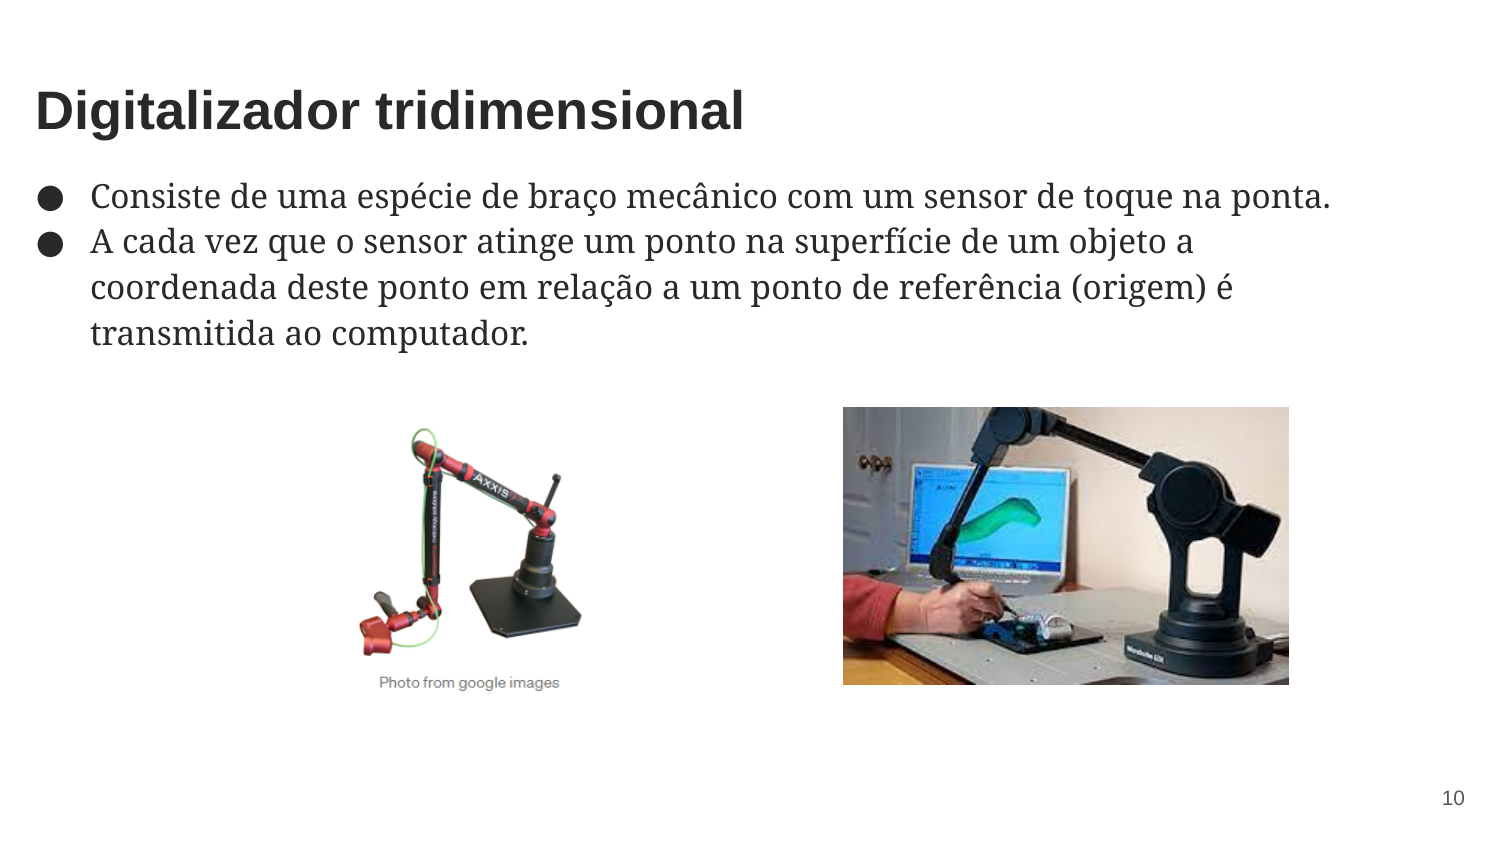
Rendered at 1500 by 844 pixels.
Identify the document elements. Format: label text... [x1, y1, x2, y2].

picture [843, 407, 1289, 685]
picture [192, 415, 728, 722]
list Consiste de uma espécie de braço mecânico com um sensor de toque na ponta. A cada vez que o sensor atinge um ponto na superfície de um objeto a coordenada deste ponto em relação a um ponto de referência (origem) é transmitida ao computador. [0, 153, 1398, 715]
title Digitalizador tridimensional [19, 50, 1418, 145]
slide_number ‹#› [1389, 764, 1480, 830]
